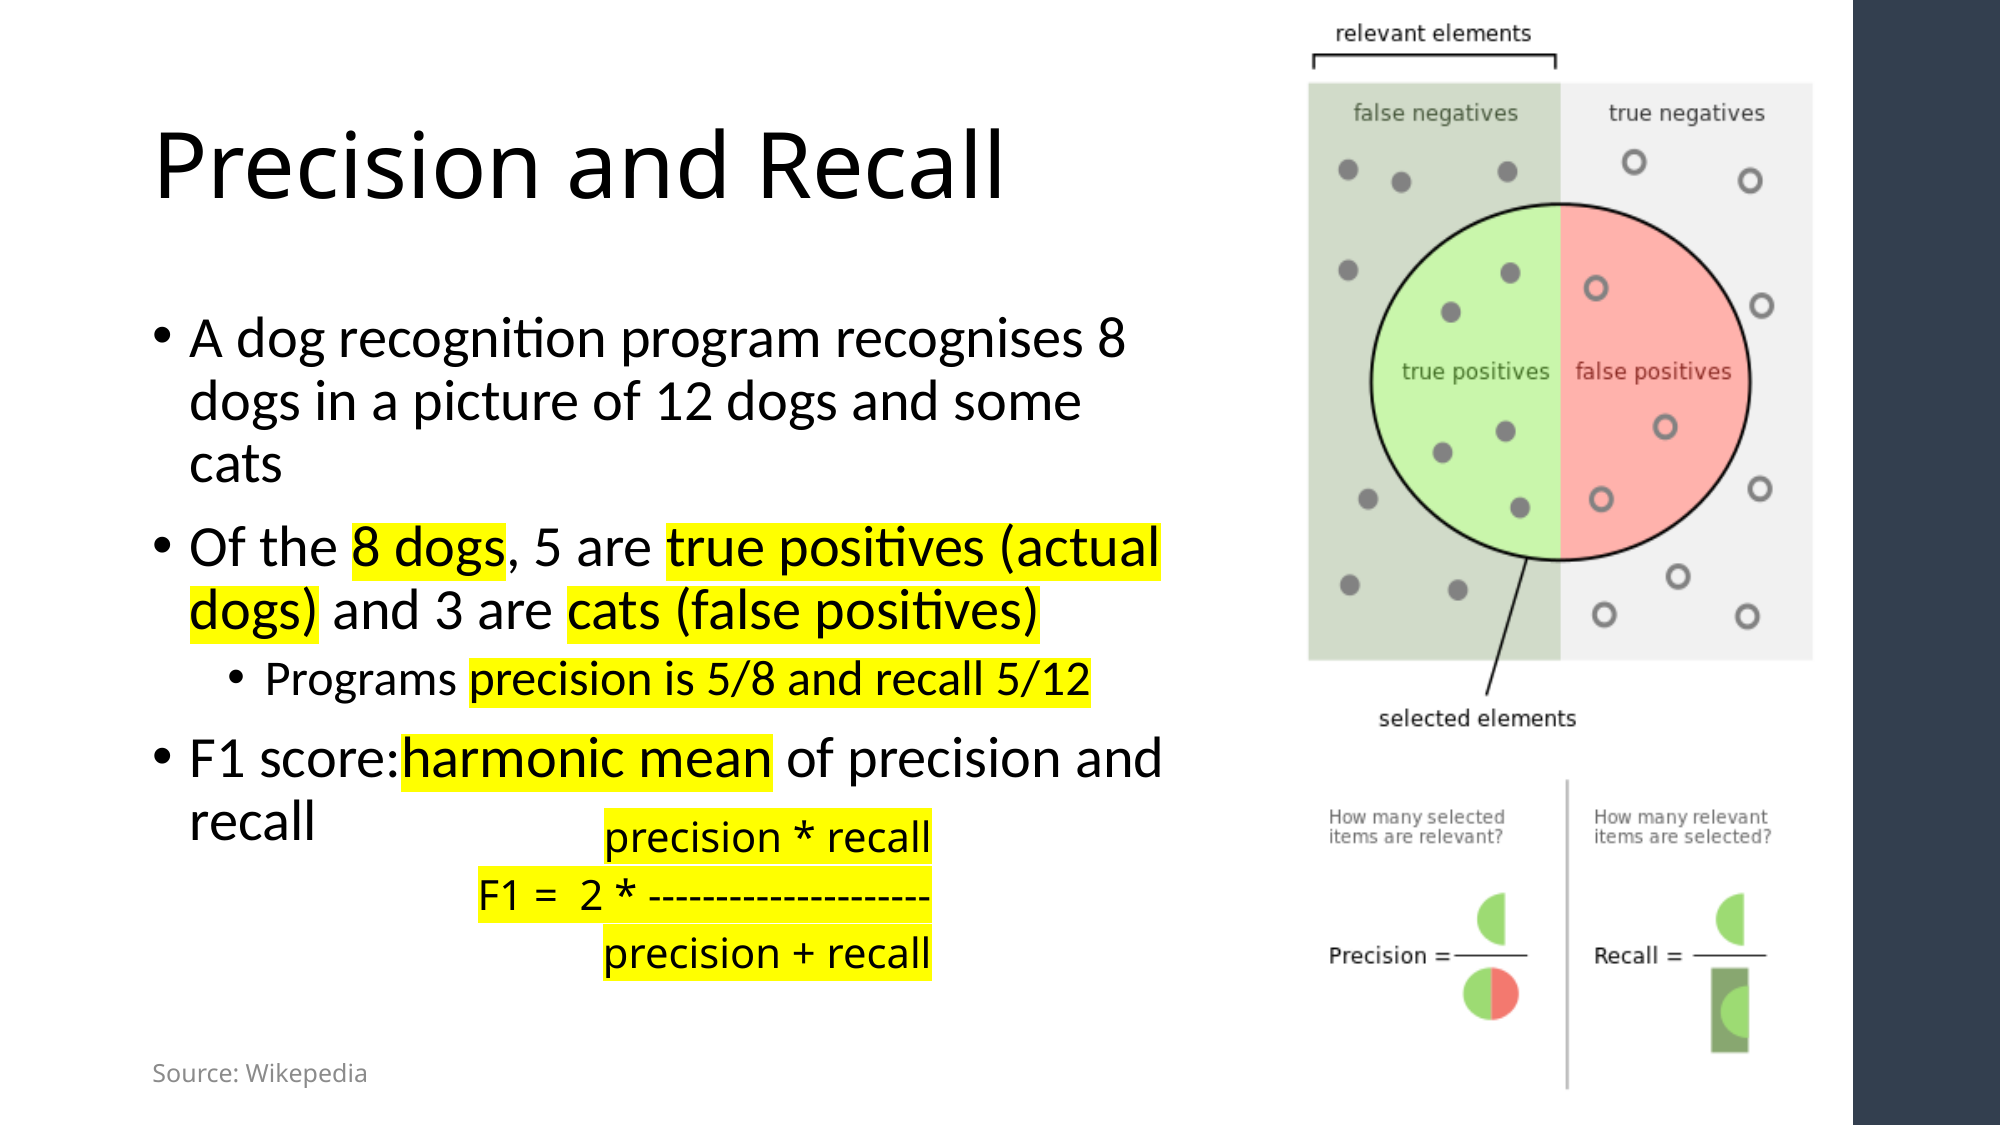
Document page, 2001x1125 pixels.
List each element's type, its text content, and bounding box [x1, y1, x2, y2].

text_box precision * recall F1 = 2 * --------------------- precision + recall [395, 802, 947, 985]
list A dog recognition program recognises 8 dogs in a picture of 12 dogs and some cats Of the 8 dogs, 5 are true positives (actual dogs) and 3 are cats (false positives) Programs precision is 5/8 and recall 5/12 F1 score:harmonic mean of precision and recall [137, 299, 1205, 1014]
footer Source: Wikepedia [137, 1042, 777, 1103]
title Precision and Recall [137, 59, 1205, 278]
text_box [1853, 0, 2000, 1125]
picture [1269, 0, 1853, 1125]
